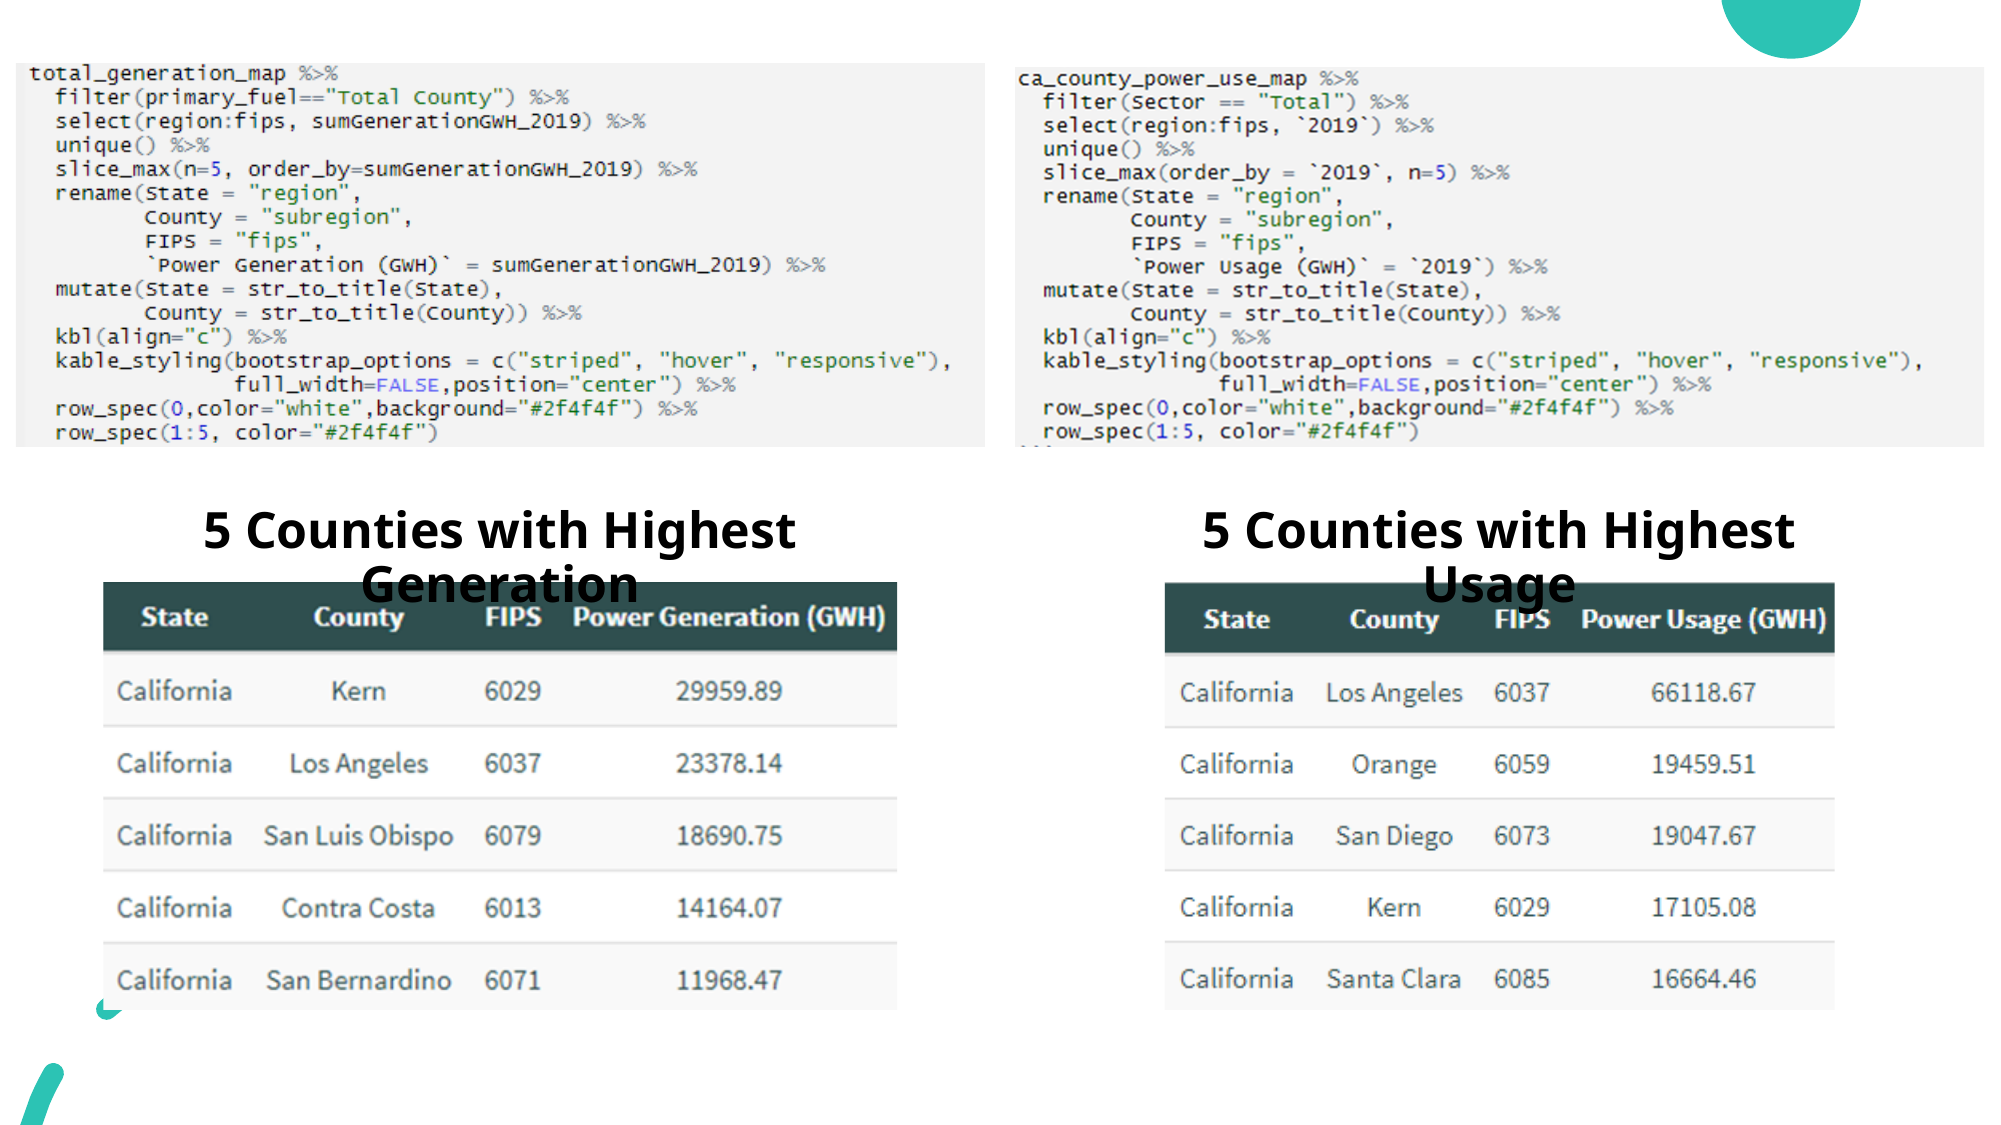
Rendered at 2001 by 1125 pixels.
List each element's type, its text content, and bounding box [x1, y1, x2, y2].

picture [103, 582, 898, 1010]
text_box 5 Counties with Highest Generation [53, 498, 948, 621]
picture [1164, 582, 1835, 1010]
text_box 5 Counties with Highest Usage [1105, 498, 1894, 621]
picture [1015, 66, 1985, 447]
picture [15, 63, 985, 447]
